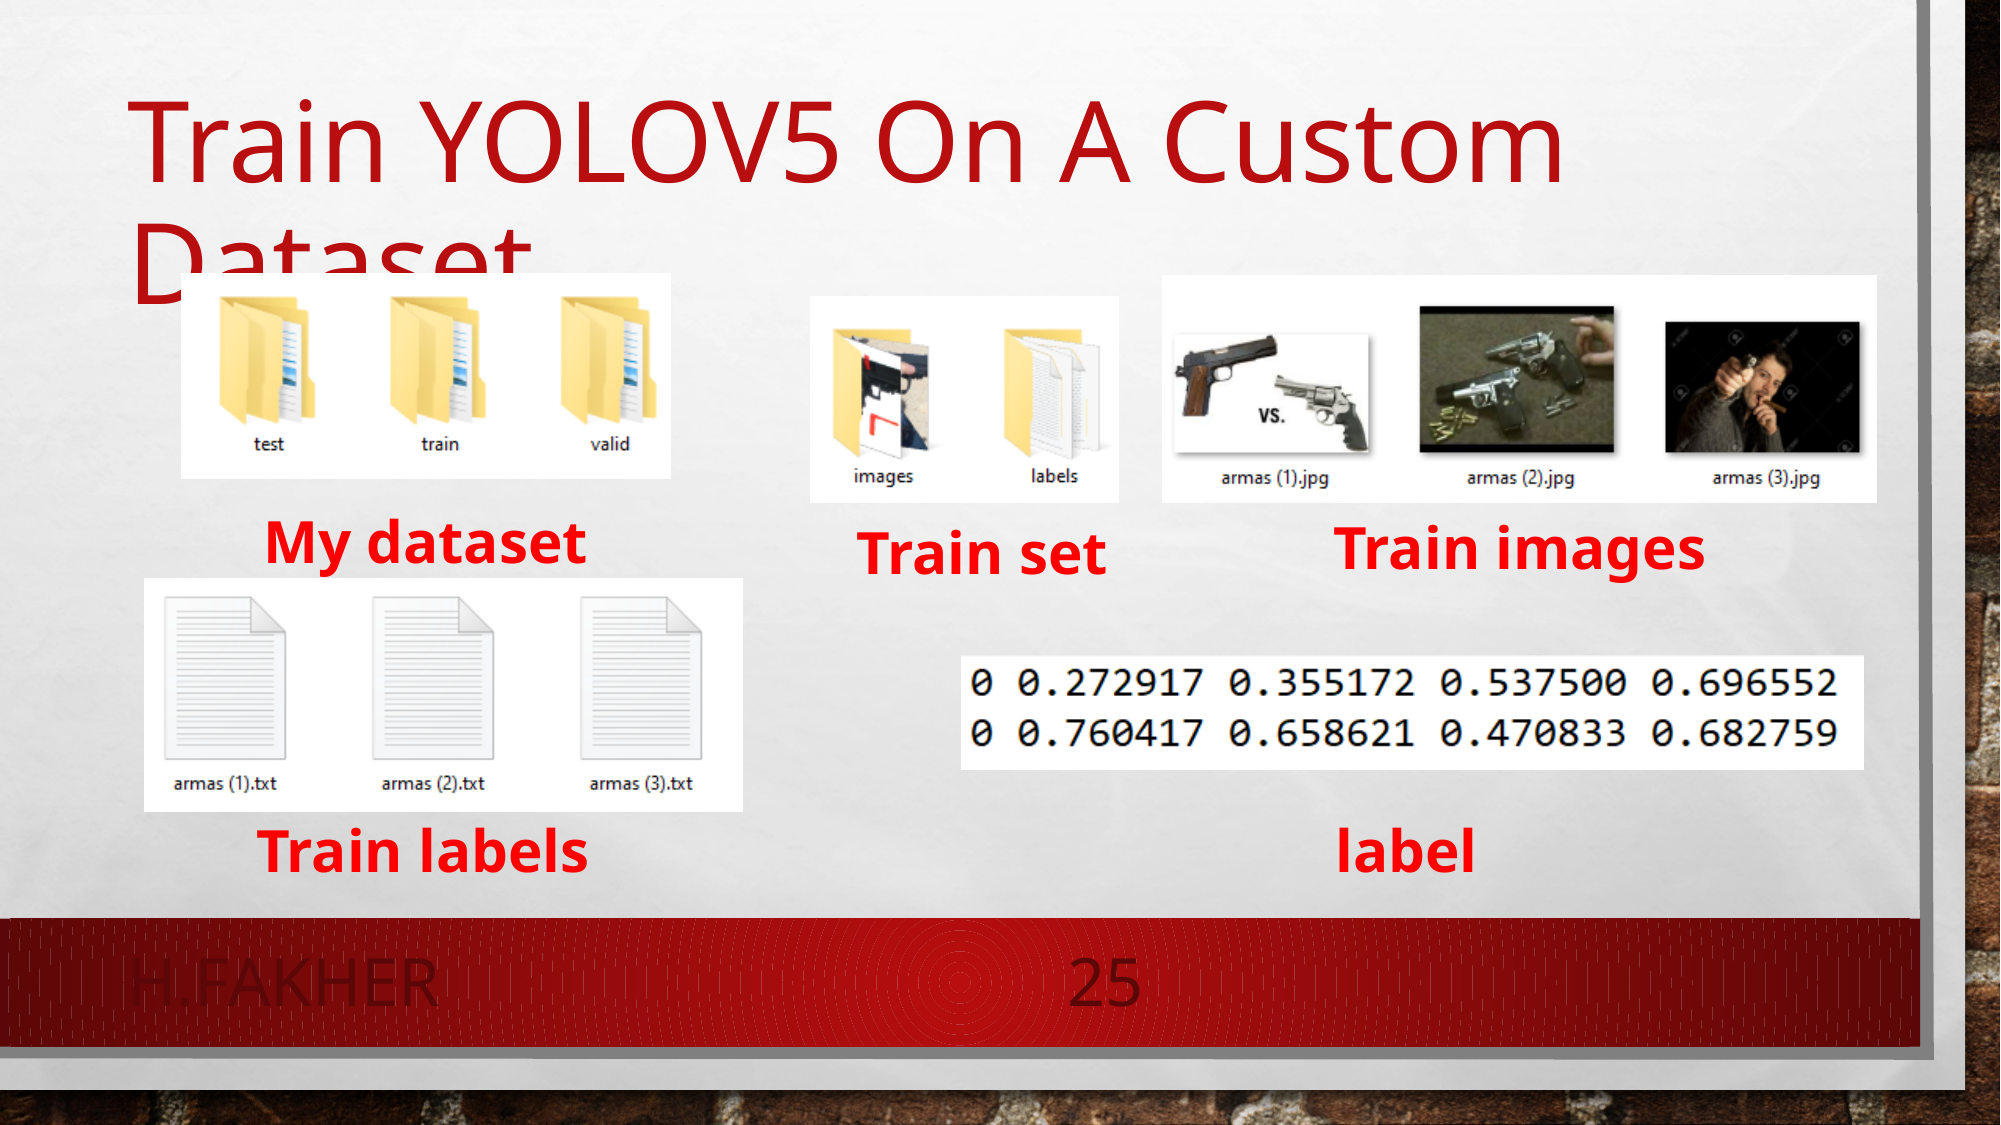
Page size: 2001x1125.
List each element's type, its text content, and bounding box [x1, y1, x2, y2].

text_box Train labels [241, 812, 605, 892]
picture [810, 296, 1119, 504]
picture [144, 578, 744, 812]
text_box label [1320, 806, 1493, 892]
picture [0, 0, 2000, 1125]
footer H.Fakher [112, 944, 1015, 1027]
slide_number 25 [1031, 944, 1181, 1027]
picture [1162, 275, 1877, 503]
text_box Train images [1318, 503, 1721, 589]
picture [180, 273, 671, 479]
text_box My dataset [248, 497, 603, 578]
title Train YOLOV5 On A Custom Dataset [112, 112, 1818, 302]
text_box Train set [841, 508, 1123, 594]
picture [961, 655, 1864, 770]
